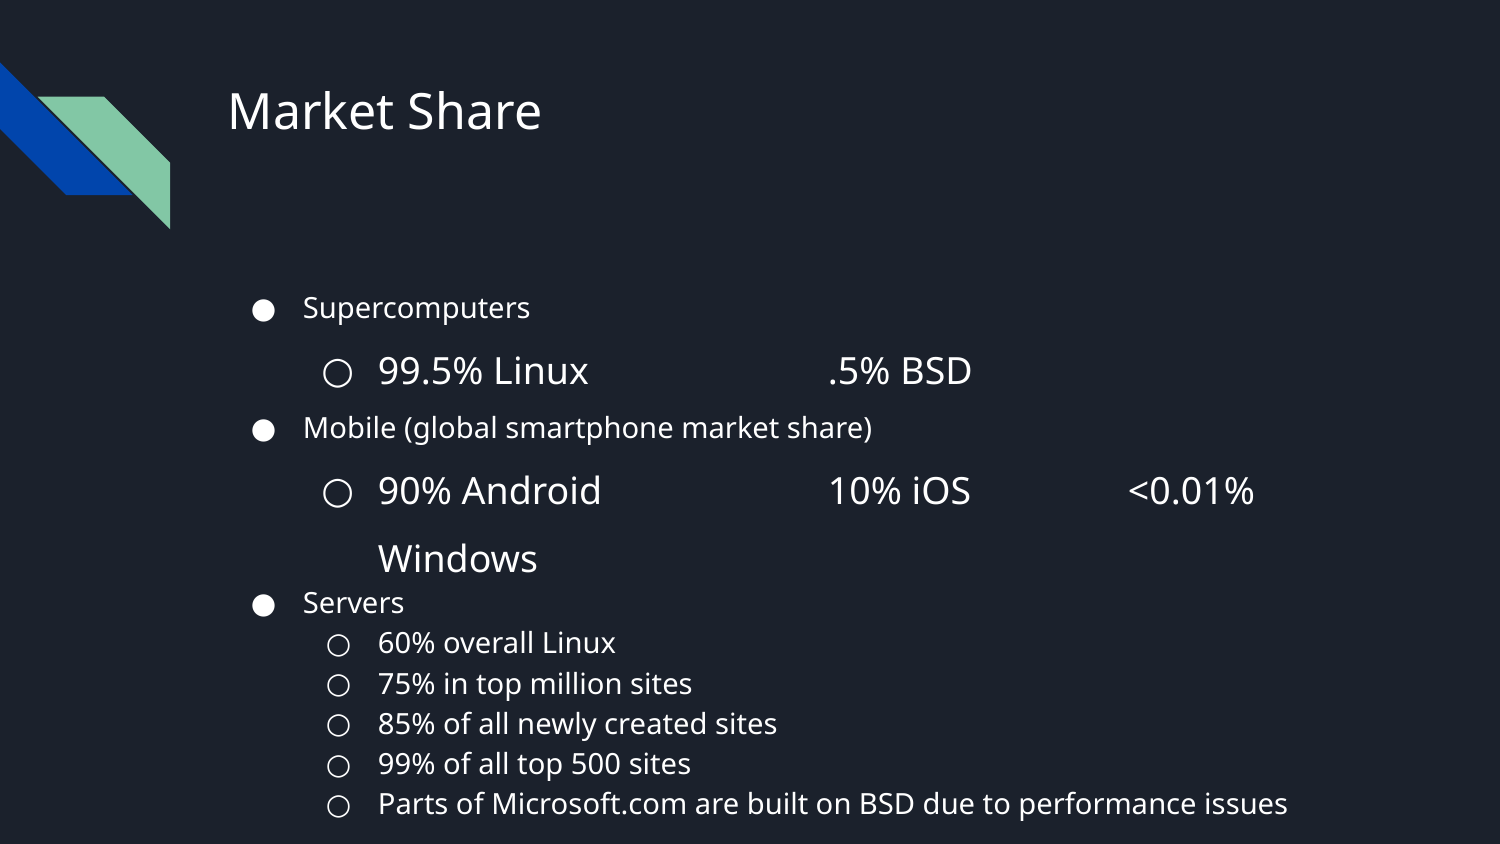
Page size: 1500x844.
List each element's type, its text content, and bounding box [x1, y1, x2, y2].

list Supercomputers 99.5% Linux .5% BSD Mobile (global smartphone market share) 90% Android 10% iOS <0.01% Windows Servers 60% overall Linux 75% in top million sites 85% of all newly created sites 99% of all top 500 sites Parts of Microsoft.com are built on BSD due to performance issues [212, 257, 1368, 735]
title Market Share [212, 64, 1368, 215]
